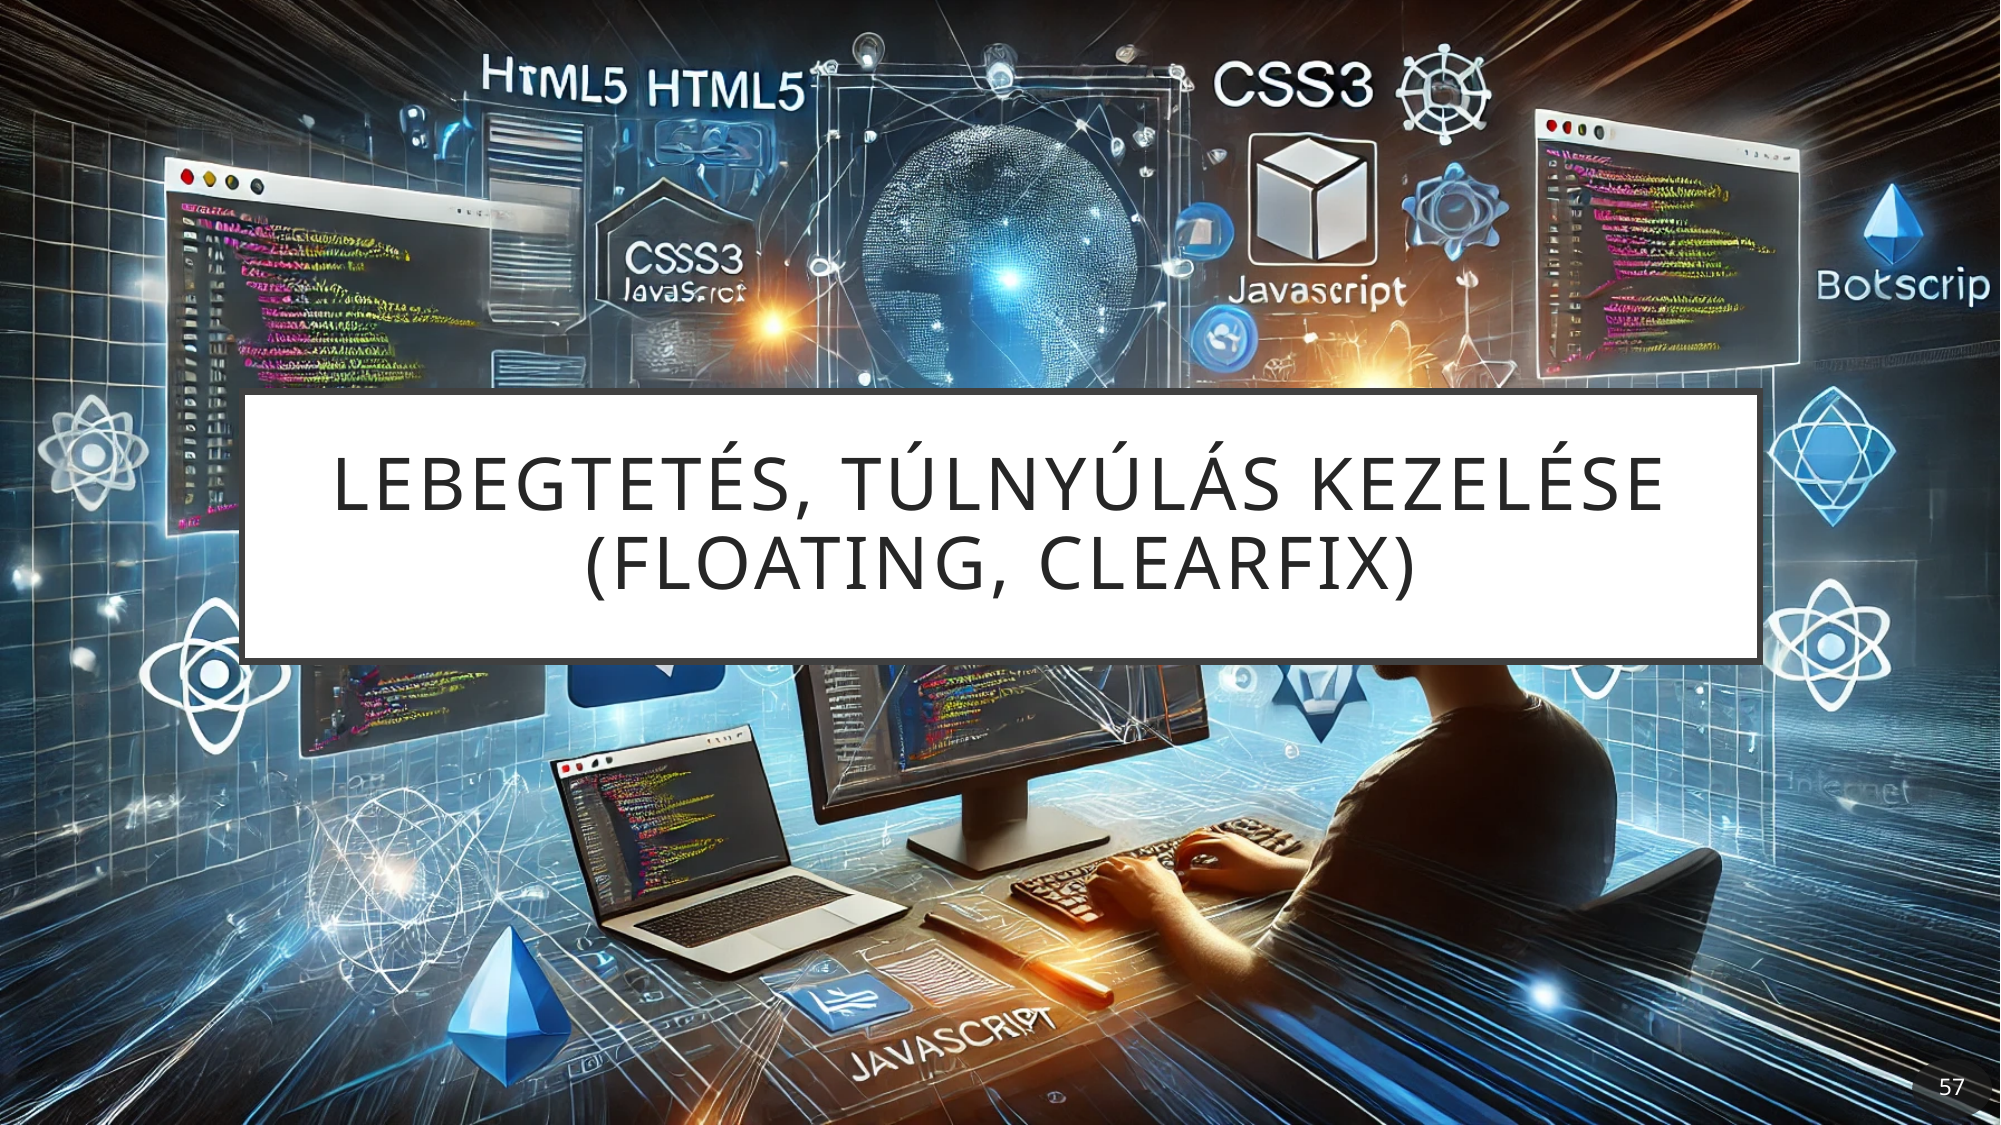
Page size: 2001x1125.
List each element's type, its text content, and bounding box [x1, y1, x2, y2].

title lebegtetés, túlnyúlás kezelése (floating, clearfix) [239, 388, 1763, 665]
slide_number 57 [1912, 1058, 1993, 1119]
picture [0, 0, 2000, 1125]
